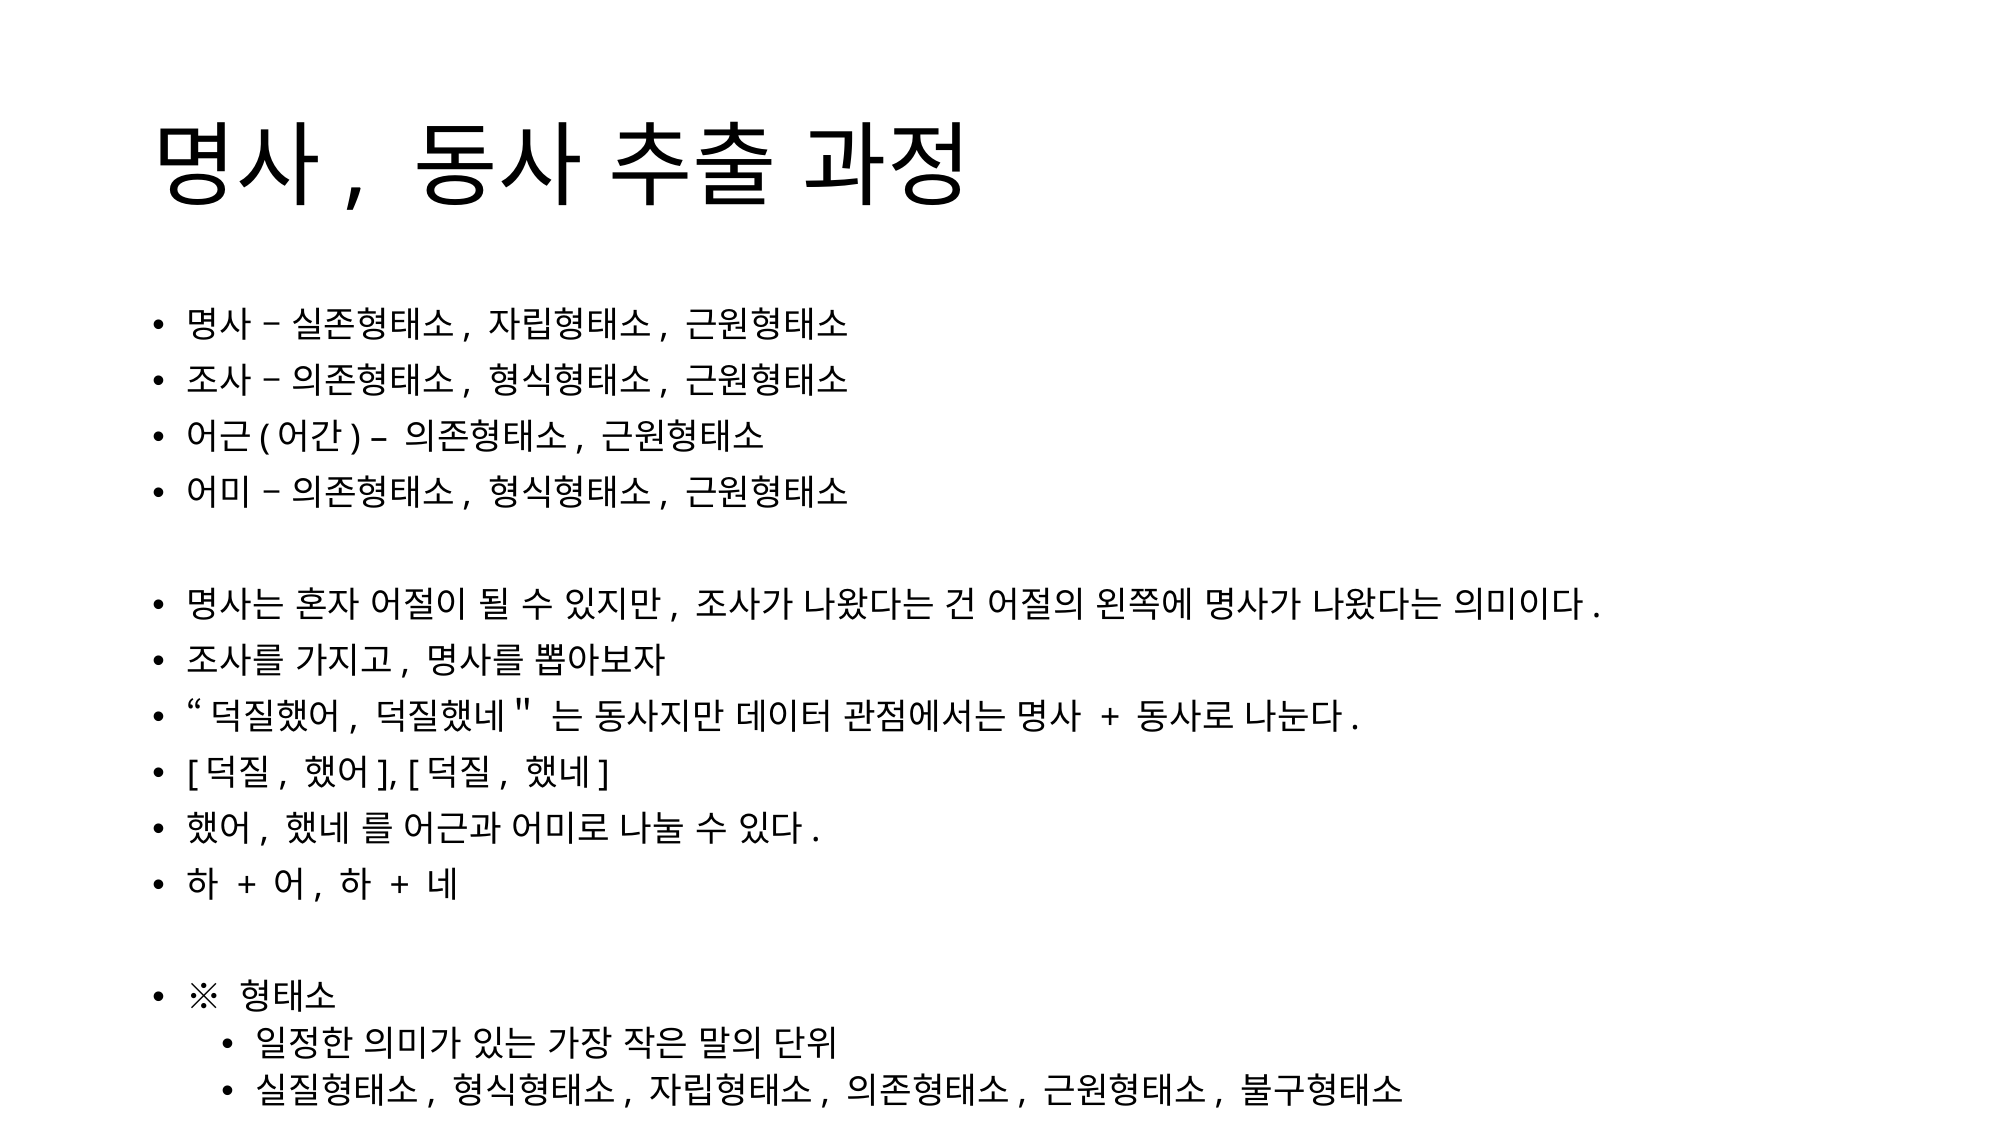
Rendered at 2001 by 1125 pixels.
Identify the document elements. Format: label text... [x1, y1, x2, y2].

title 명사, 동사 추출 과정 [137, 59, 1863, 278]
list 명사 – 실존형태소, 자립형태소, 근원형태소 조사 – 의존형태소, 형식형태소, 근원형태소 어근(어간) – 의존형태소, 근원형태소 어미 – 의존형태소, 형식형태소, 근원형태소 명사는 혼자 어절이 될 수 있지만, 조사가 나왔다는 건 어절의 왼쪽에 명사가 나왔다는 의미이다. 조사를 가지고, 명사를 뽑아보자 “덕질했어, 덕질했네＂ 는 동사지만 데이터 관점에서는 명사 + 동사로 나눈다. [덕질, 했어], [덕질, 했네] 했어, 했네 를 어근과 어미로 나눌 수 있다. 하 + 어, 하 + 네 ※ 형태소 일정한 의미가 있는 가장 작은 말의 단위 실질형태소, 형식형태소, 자립형태소, 의존형태소, 근원형태소, 불구형태소 [137, 299, 1863, 1125]
